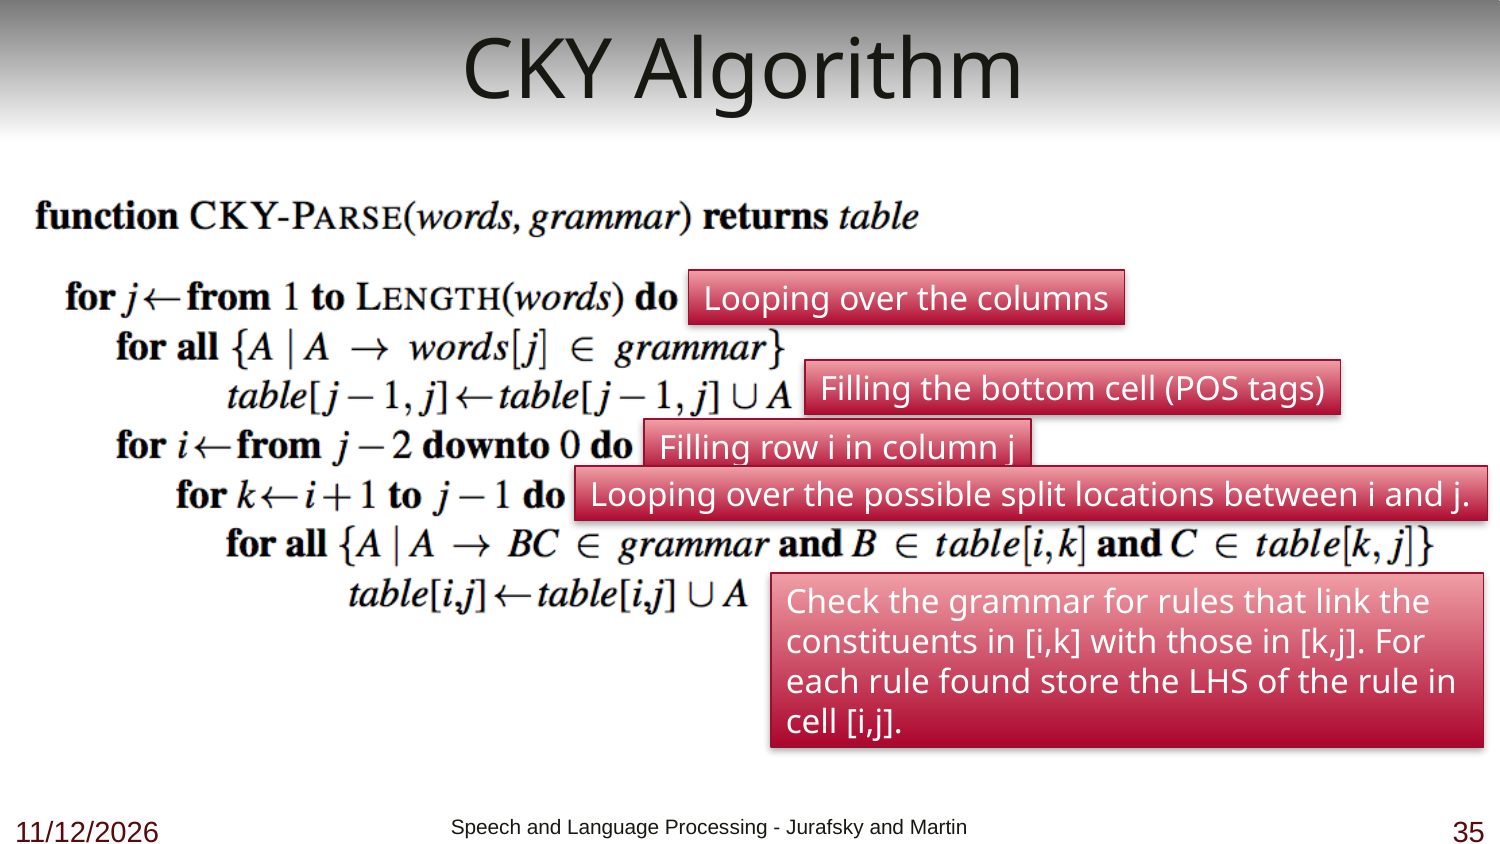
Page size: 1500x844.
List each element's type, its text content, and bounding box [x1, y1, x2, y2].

picture [28, 194, 1463, 625]
title CKY Algorithm [12, 0, 1475, 132]
footer Speech and Language Processing - Jurafsky and Martin [199, 806, 1424, 844]
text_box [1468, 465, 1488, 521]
slide_number 35 [1424, 806, 1500, 844]
text_box Check the grammar for rules that link the constituents in [i,k] with those in [k,j]. For each rule found store the LHS of the rule in cell [i,j]. [770, 572, 1484, 748]
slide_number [0, 806, 199, 844]
